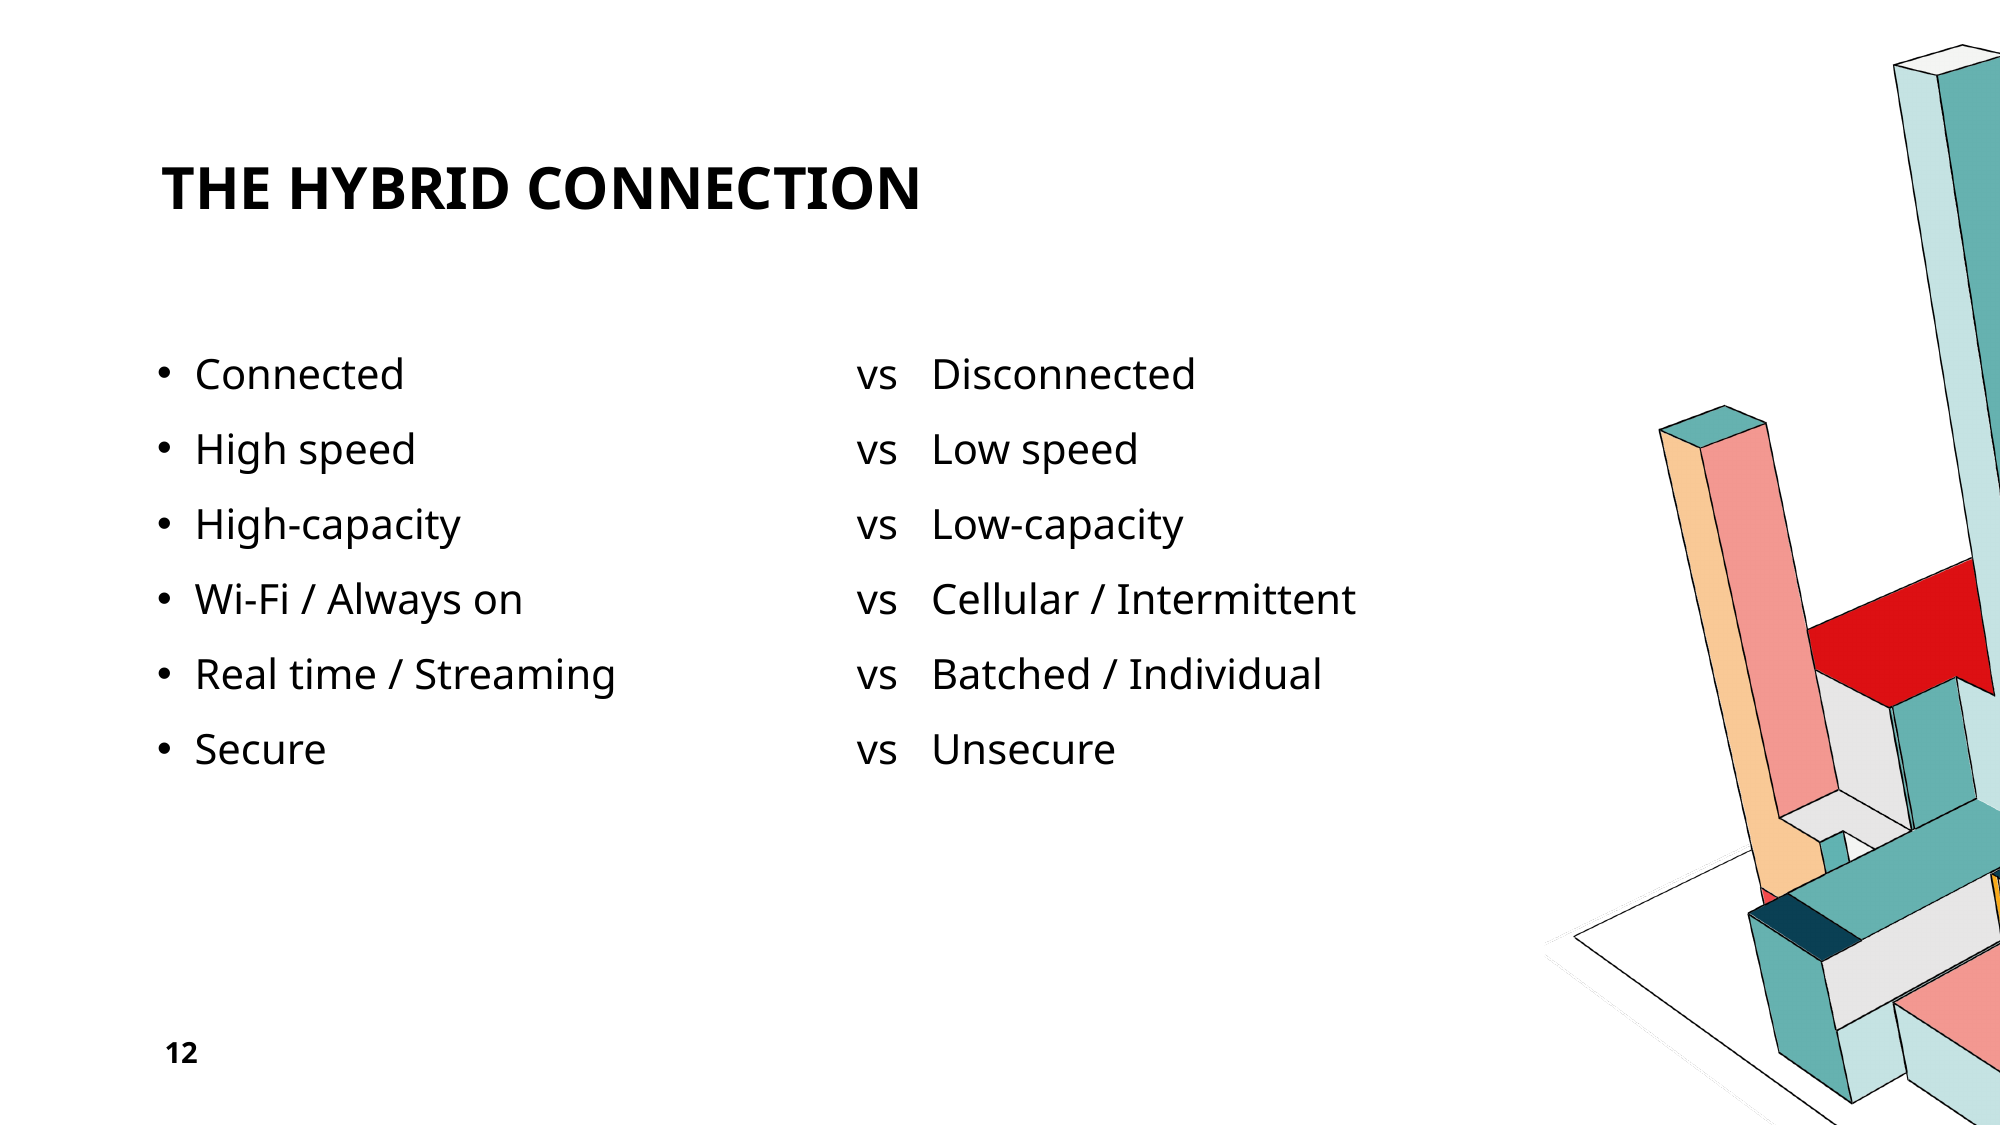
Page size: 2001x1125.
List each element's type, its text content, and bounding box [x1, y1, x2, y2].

picture [1544, 43, 2000, 1125]
slide_number 12 [149, 1024, 588, 1085]
list Connected vs Disconnected High speed vs Low speed High-capacity vs Low-capacity Wi-Fi / Always on vs Cellular / Intermittent Real time / Streaming vs Batched / Individual Secure vs Unsecure [142, 339, 1508, 913]
title The Hybrid Connection [146, 11, 1508, 230]
